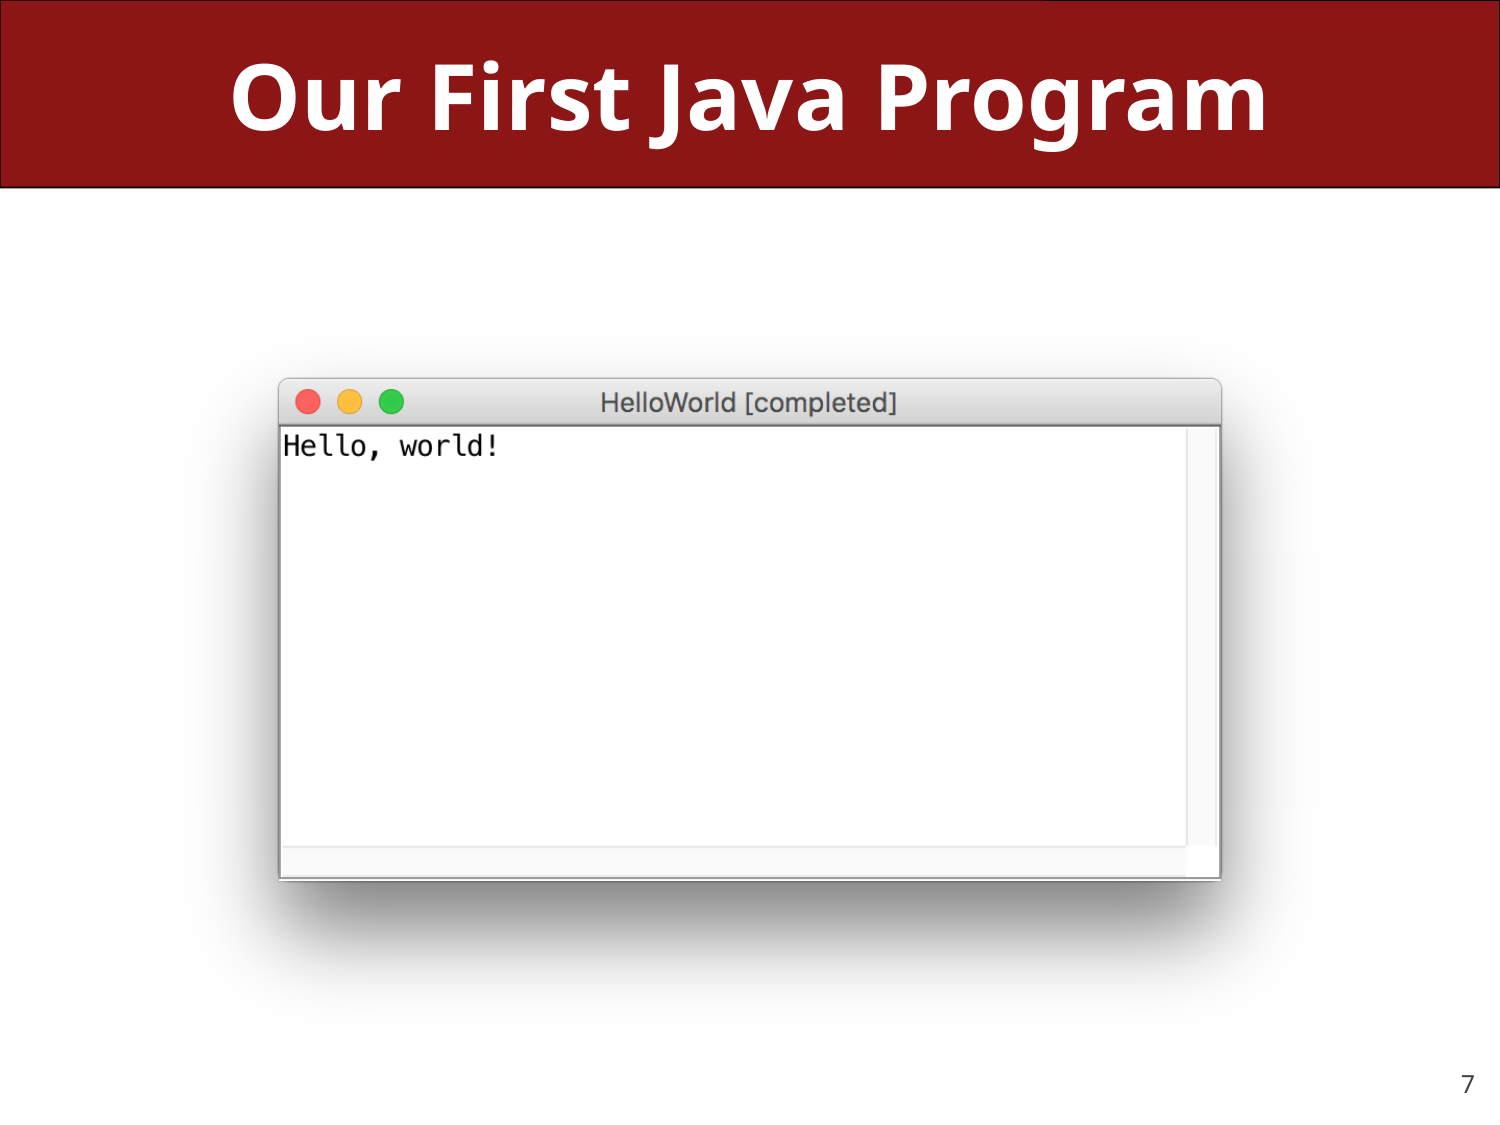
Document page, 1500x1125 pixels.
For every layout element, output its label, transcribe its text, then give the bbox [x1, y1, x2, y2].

title Our First Java Program [75, 0, 1425, 188]
picture [162, 312, 1338, 1048]
